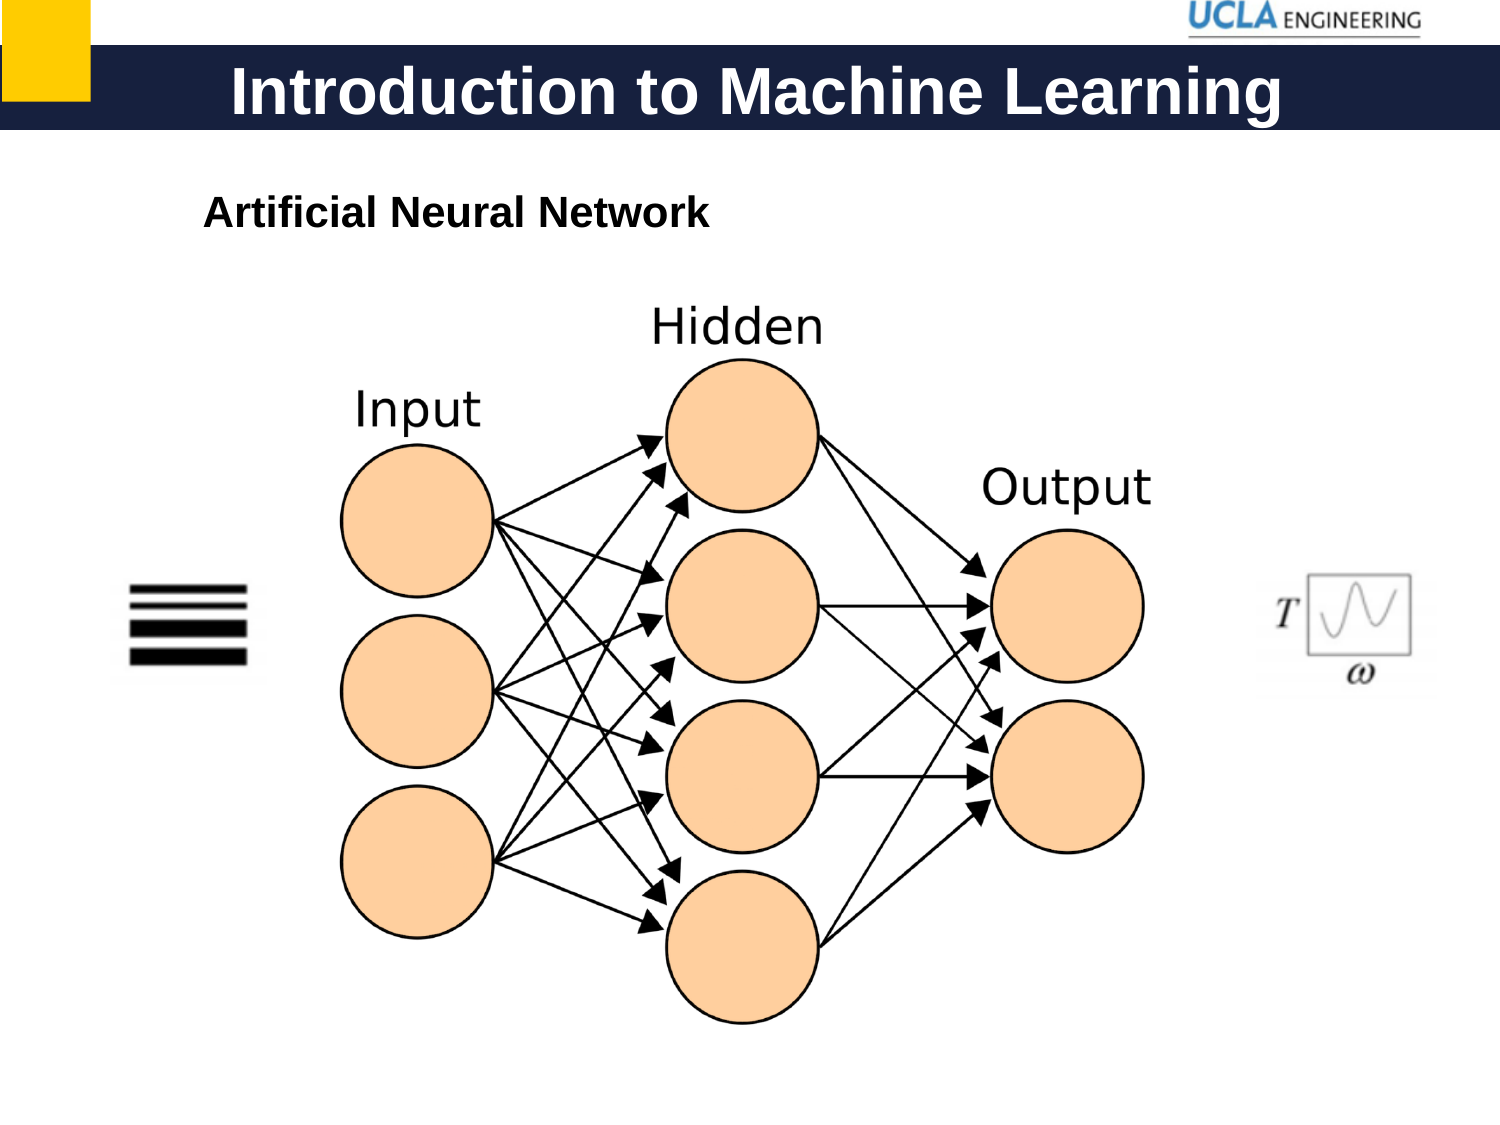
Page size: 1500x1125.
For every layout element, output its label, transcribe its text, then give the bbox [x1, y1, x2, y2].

text_box Artificial Neural Network [172, 168, 1370, 254]
picture [314, 281, 1185, 1051]
picture [1256, 562, 1437, 699]
picture [1187, 0, 1422, 45]
picture [110, 562, 267, 694]
title Introduction to Machine Learning [0, 45, 1500, 130]
text_box [2, 0, 91, 102]
text_box [148, 174, 1347, 260]
